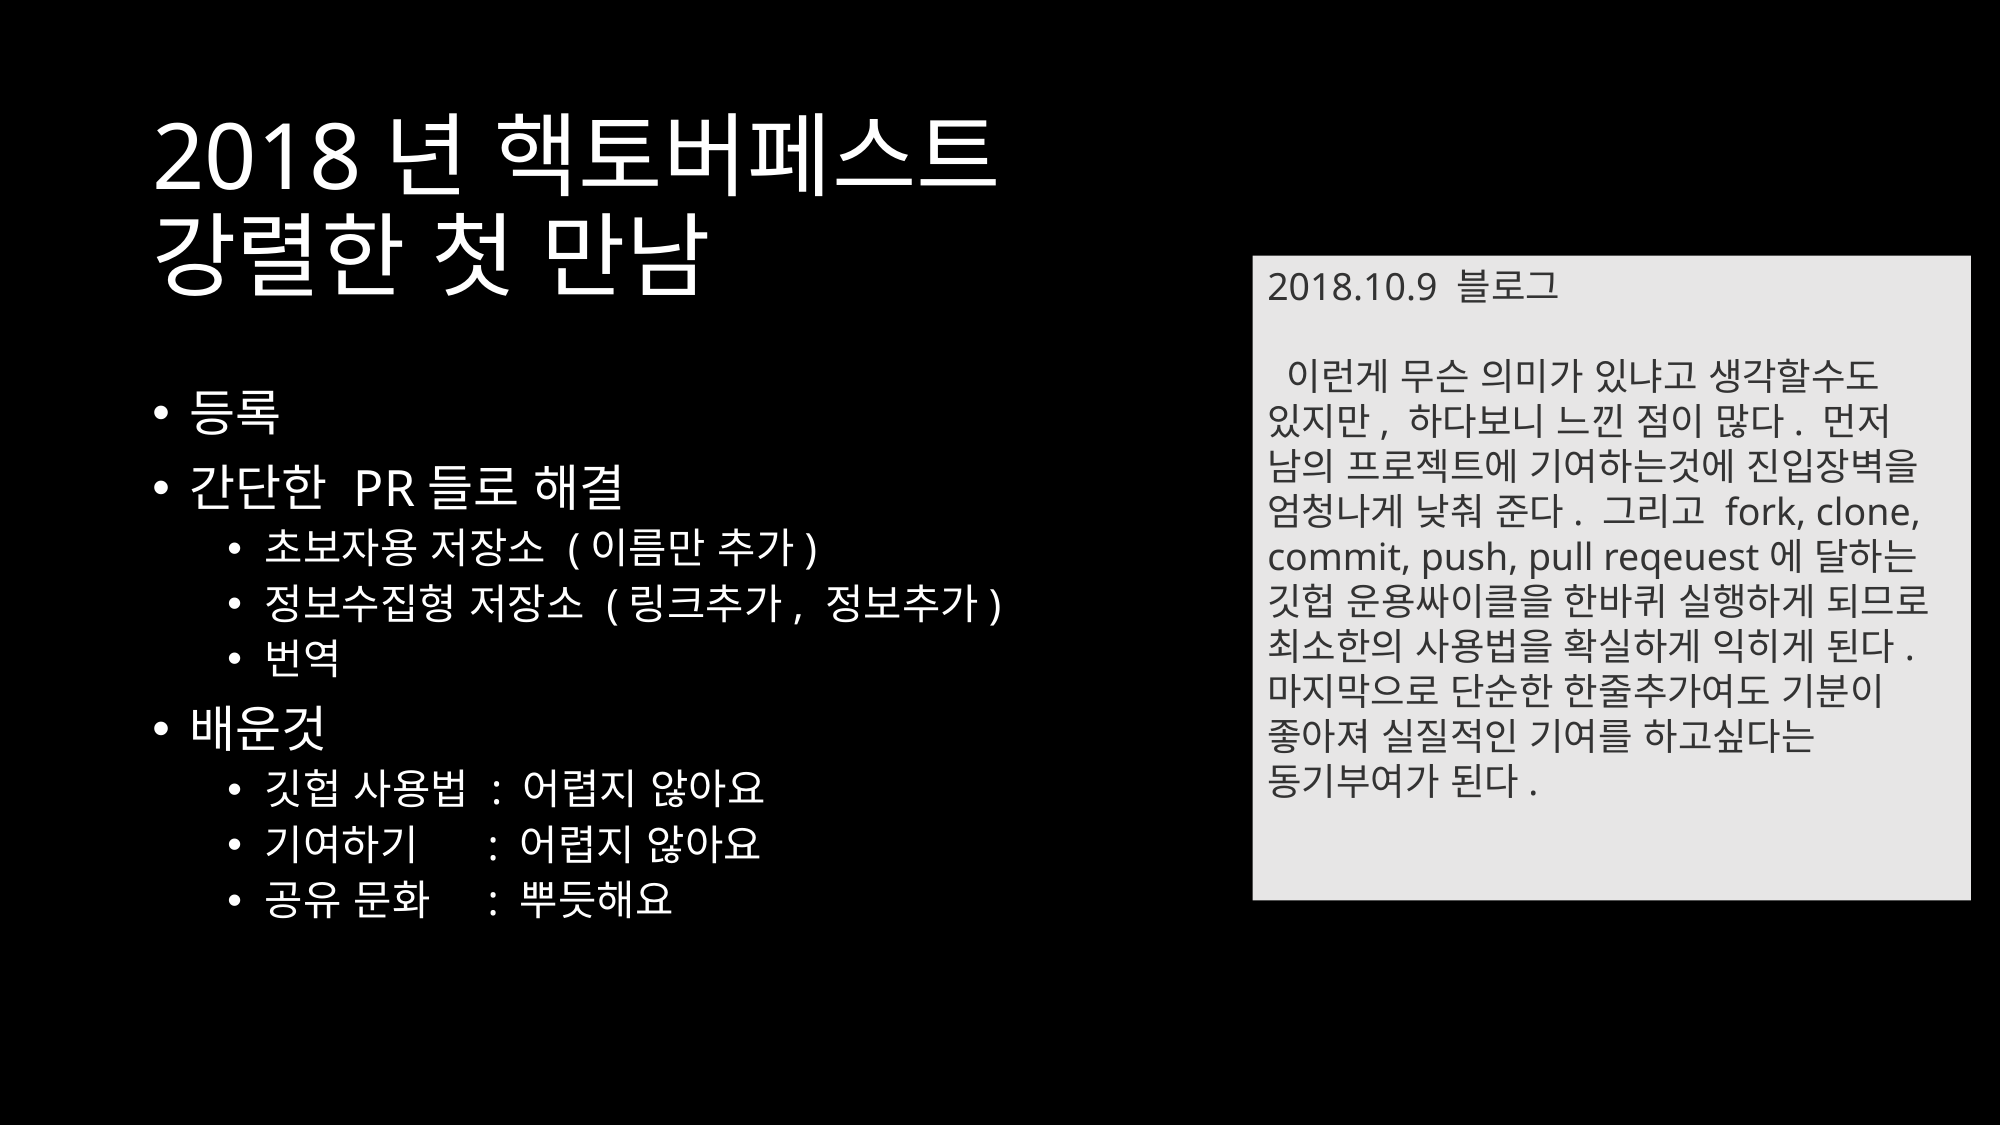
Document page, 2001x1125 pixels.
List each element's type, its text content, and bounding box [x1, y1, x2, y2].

title 2018년 핵토버페스트 강렬한 첫 만남 [137, 59, 1164, 360]
list 등록 간단한 PR들로 해결 초보자용 저장소 (이름만 추가) 정보수집형 저장소 (링크추가, 정보추가) 번역 배운것 깃헙 사용법 : 어렵지 않아요 기여하기 : 어렵지 않아요 공유 문화 : 뿌듯해요 [137, 381, 1164, 1014]
text_box 2018.10.9 블로그 이런게 무슨 의미가 있냐고 생각할수도 있지만, 하다보니 느낀 점이 많다. 먼저 남의 프로젝트에 기여하는것에 진입장벽을 엄청나게 낮춰 준다. 그리고 fork, clone, commit, push, pull reqeuest에 달하는 깃헙 운용싸이클을 한바퀴 실행하게 되므로 최소한의 사용법을 확실하게 익히게 된다. 마지막으로 단순한 한줄추가여도 기분이 좋아져 실질적인 기여를 하고싶다는 동기부여가 된다. [1252, 255, 1971, 901]
